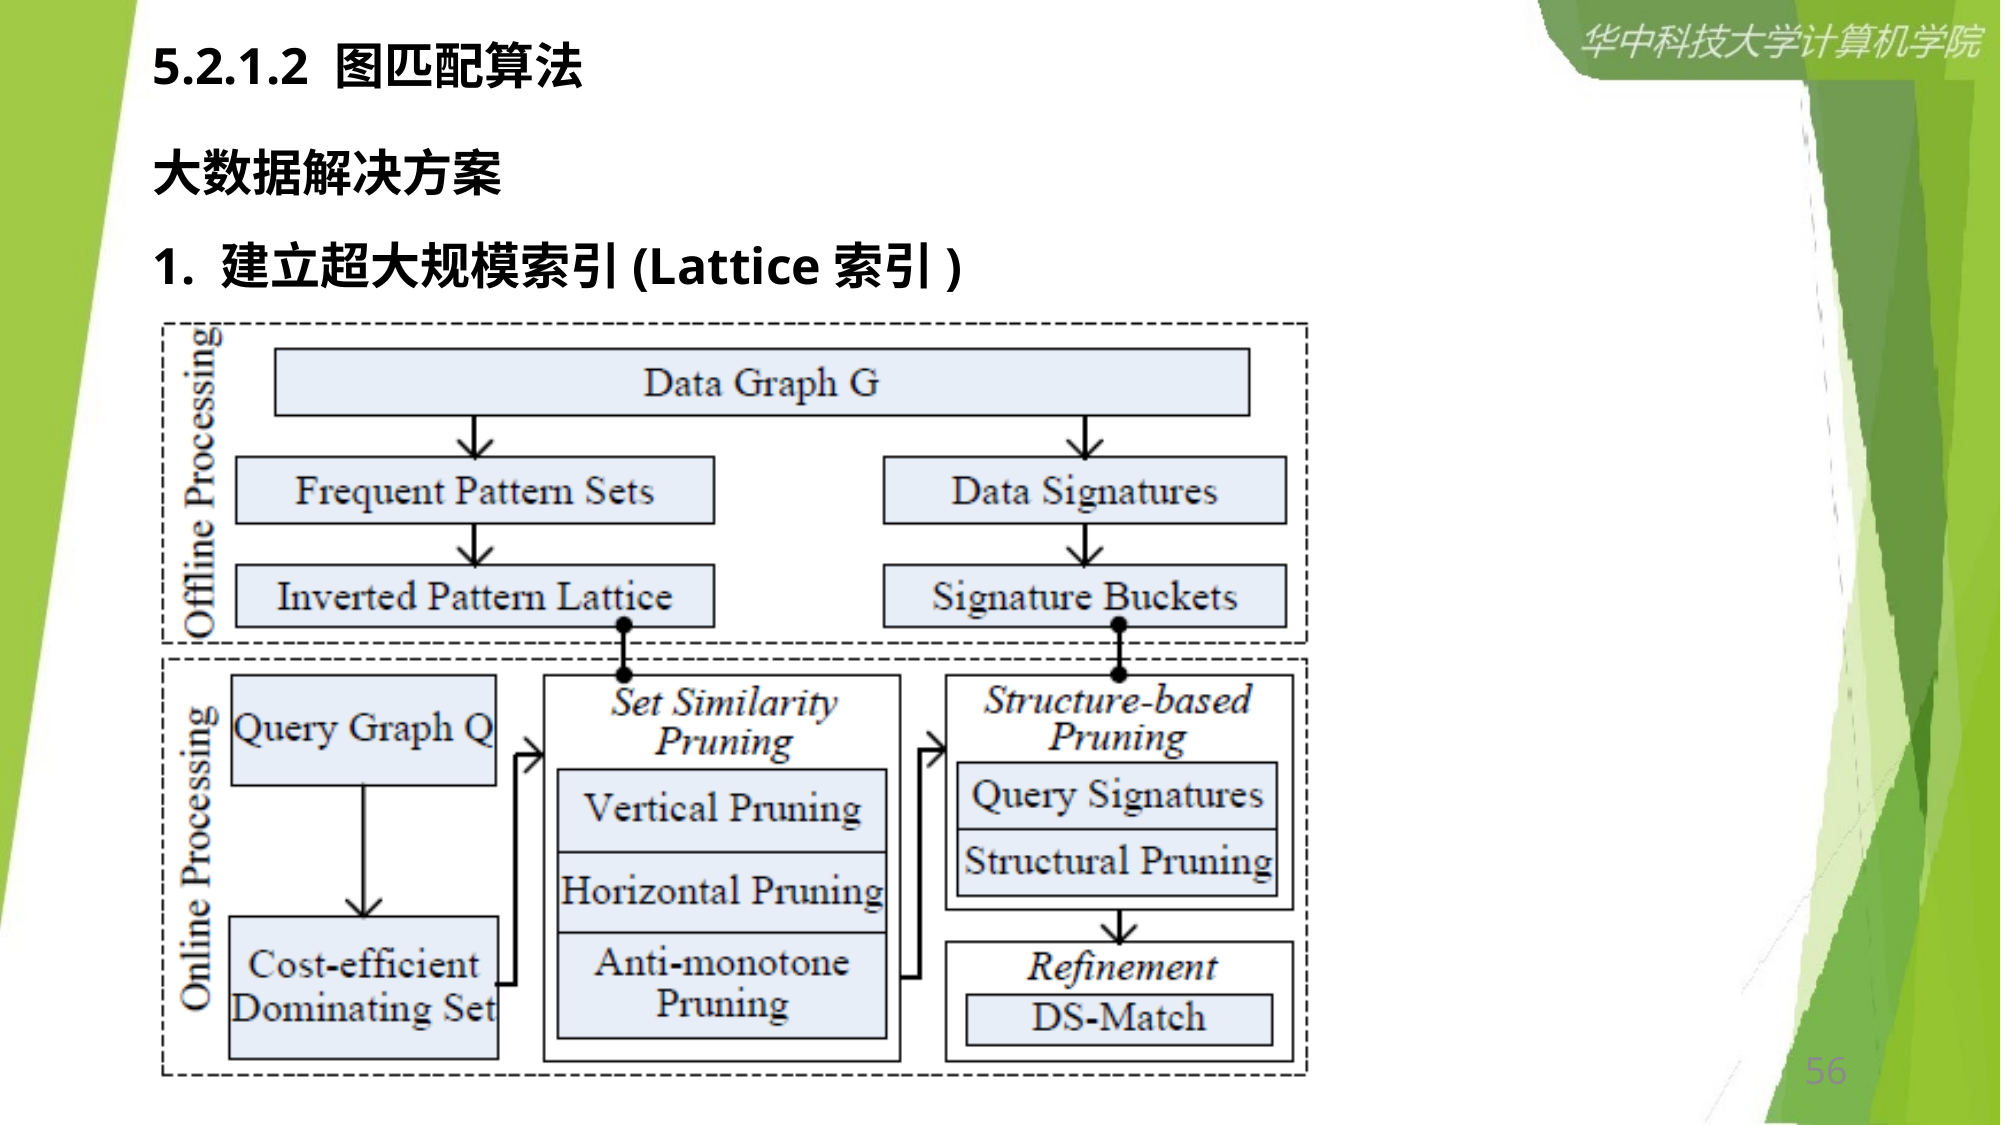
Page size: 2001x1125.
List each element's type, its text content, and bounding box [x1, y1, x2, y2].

slide_number 56 [1412, 1042, 1863, 1103]
picture [0, 0, 2001, 1125]
title 5.2.1.2 图匹配算法 [137, 13, 1863, 122]
list 大数据解决方案 1. 建立超大规模索引(Lattice索引) [137, 122, 1863, 308]
